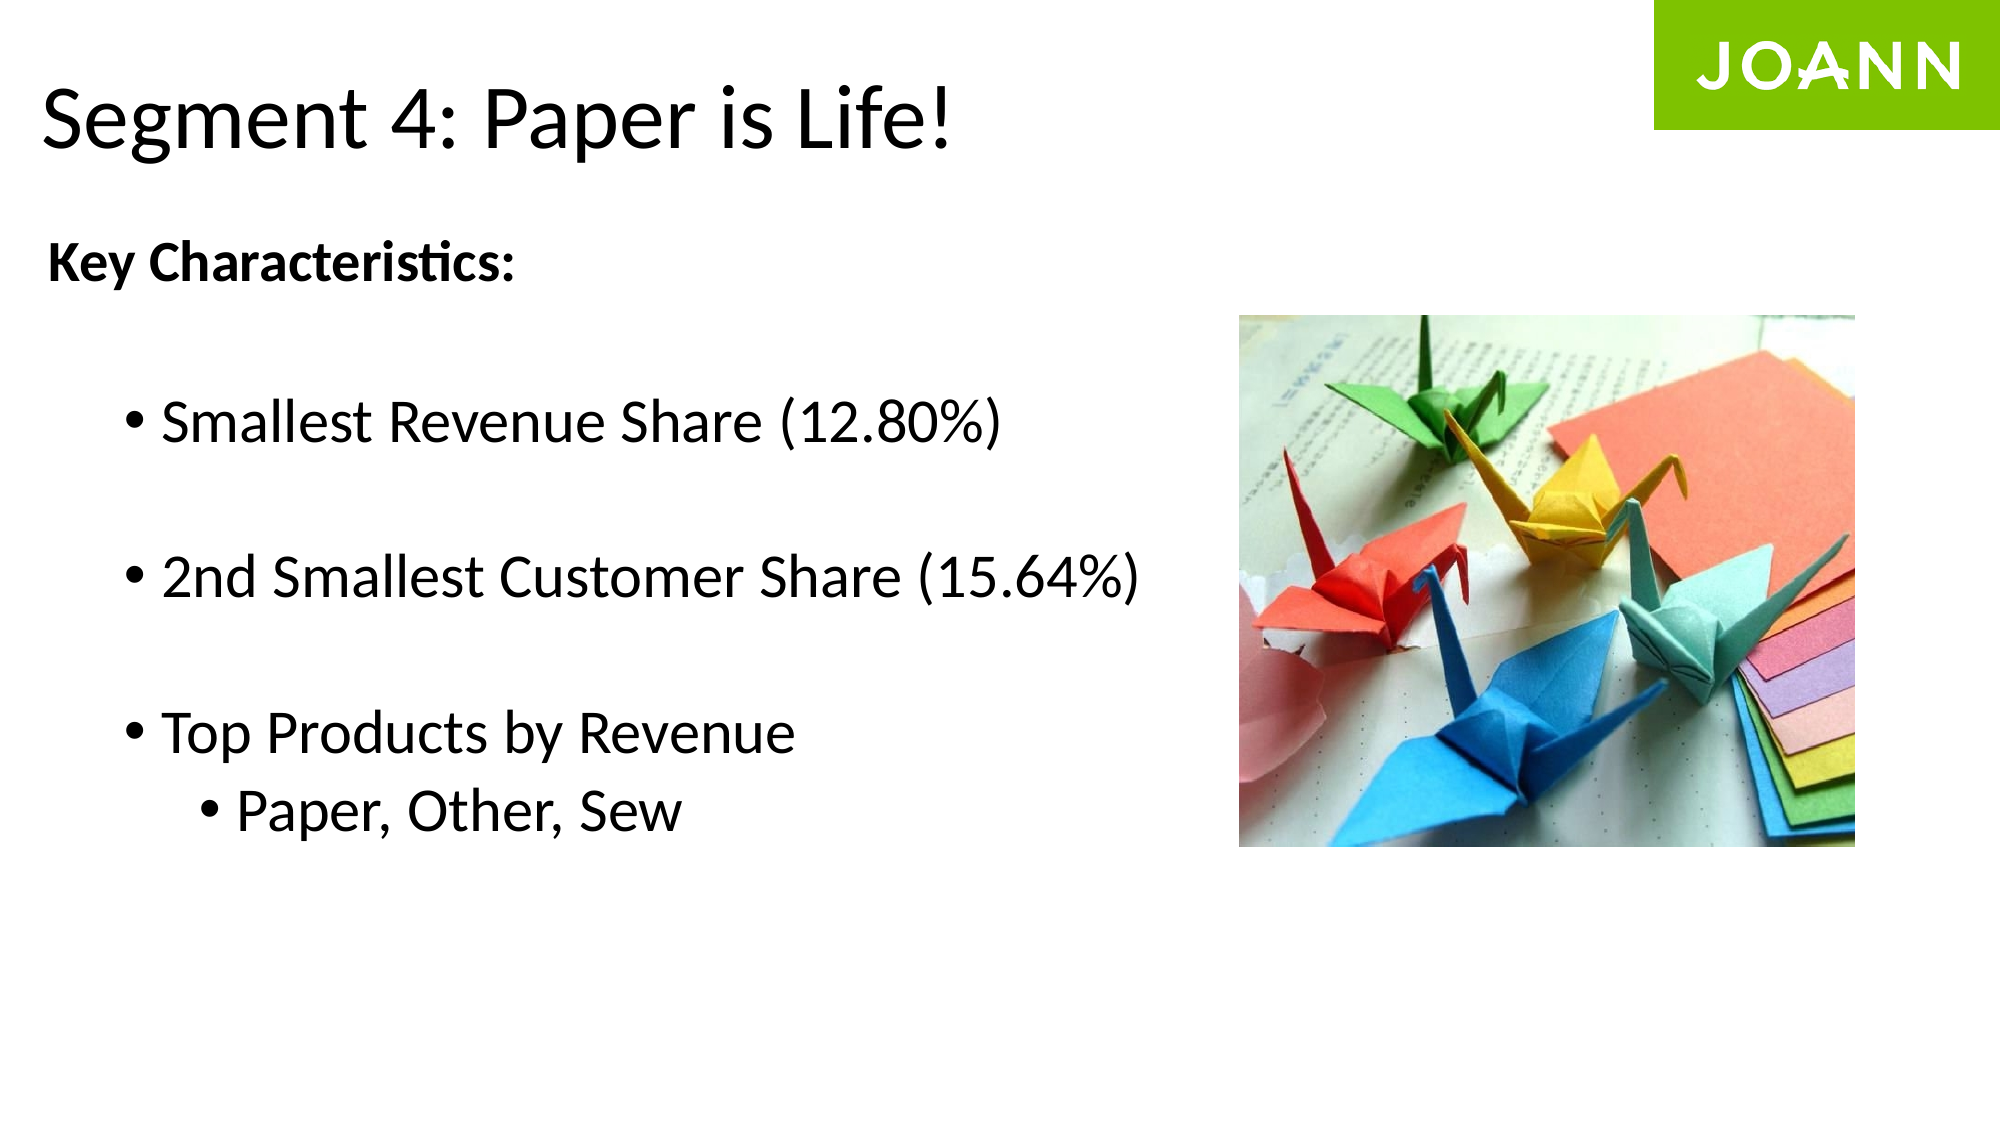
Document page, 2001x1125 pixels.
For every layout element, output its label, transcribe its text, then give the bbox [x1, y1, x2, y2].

picture [1239, 315, 1855, 847]
title Segment 4: Paper is Life! [26, 10, 1752, 228]
picture [1654, 0, 2000, 130]
text_box Key Characteristics: Smallest Revenue Share (12.80%) 2nd Smallest Customer Share (15.64%) Top Products by Revenue Paper, Other, Sew [33, 223, 1759, 938]
